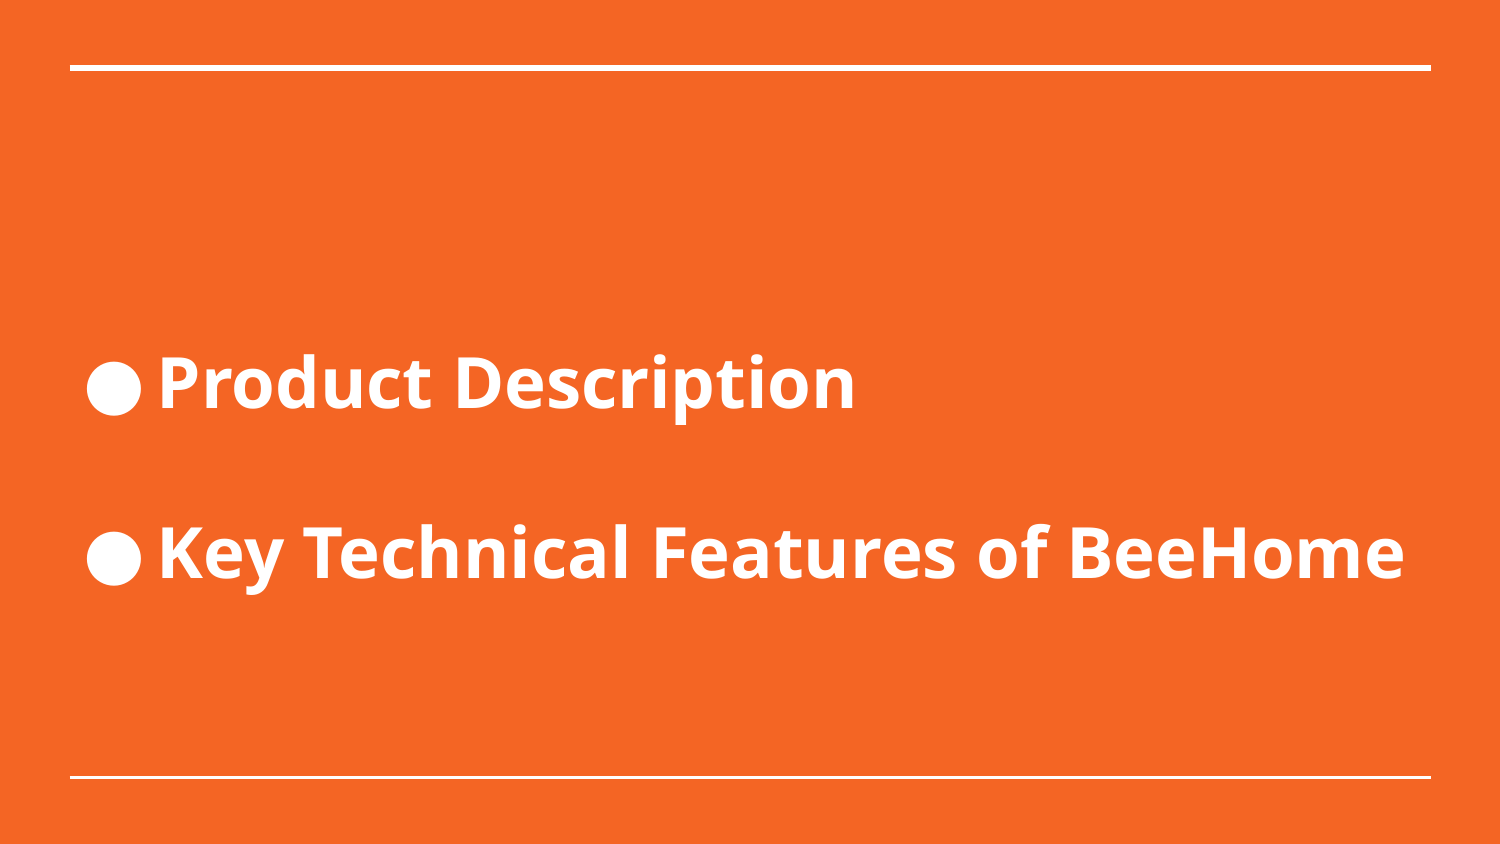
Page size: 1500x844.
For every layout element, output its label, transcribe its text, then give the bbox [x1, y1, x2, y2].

title Product Description Key Technical Features of BeeHome [66, 296, 1428, 550]
